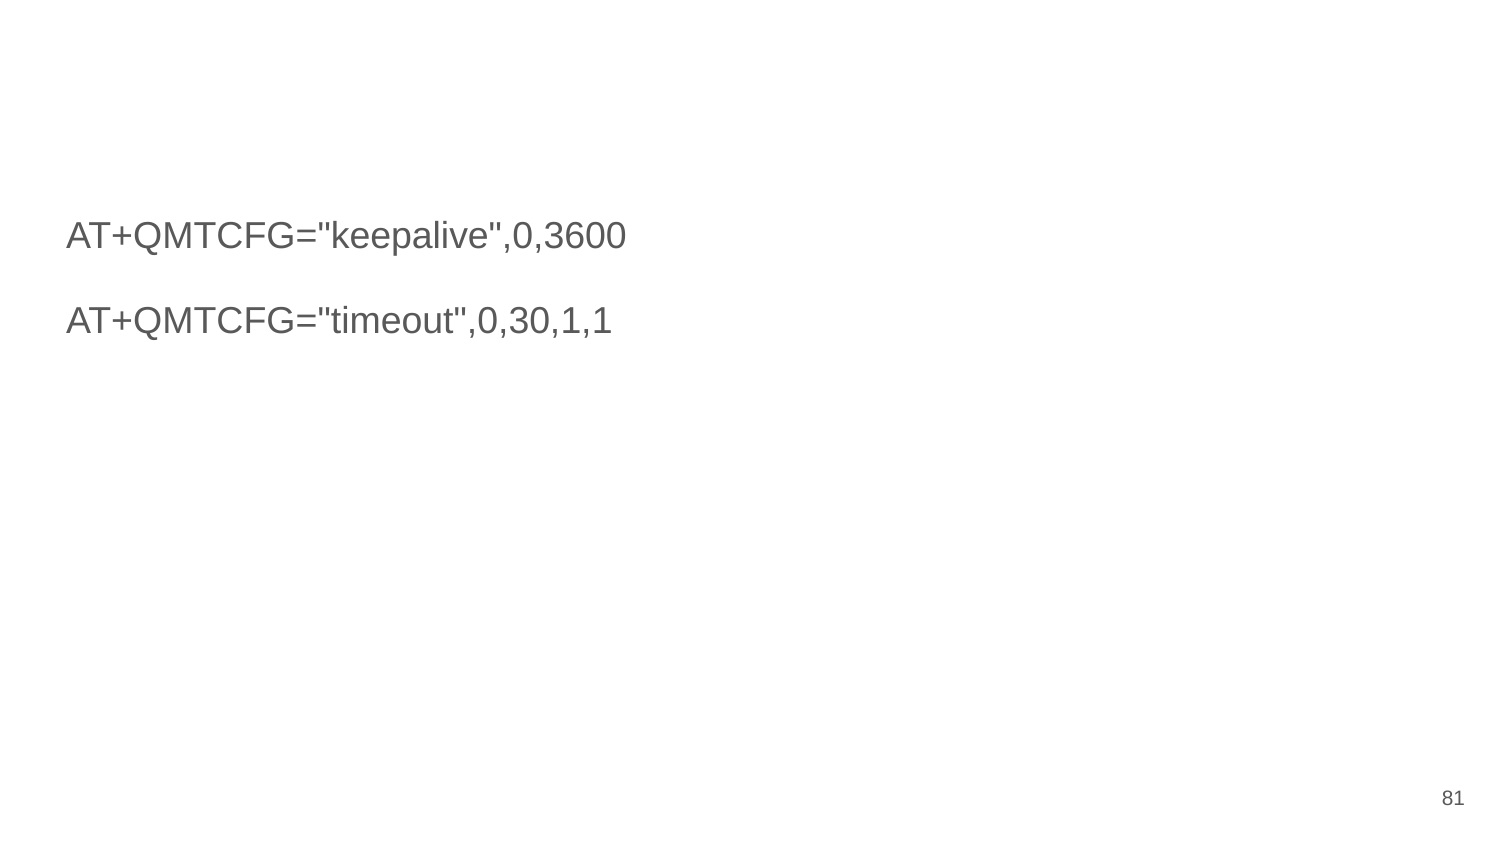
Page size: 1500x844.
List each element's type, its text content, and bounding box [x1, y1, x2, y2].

slide_number ‹#› [1389, 764, 1480, 830]
list AT+QMTCFG="keepalive",0,3600 AT+QMTCFG="timeout",0,30,1,1 [51, 189, 1449, 750]
